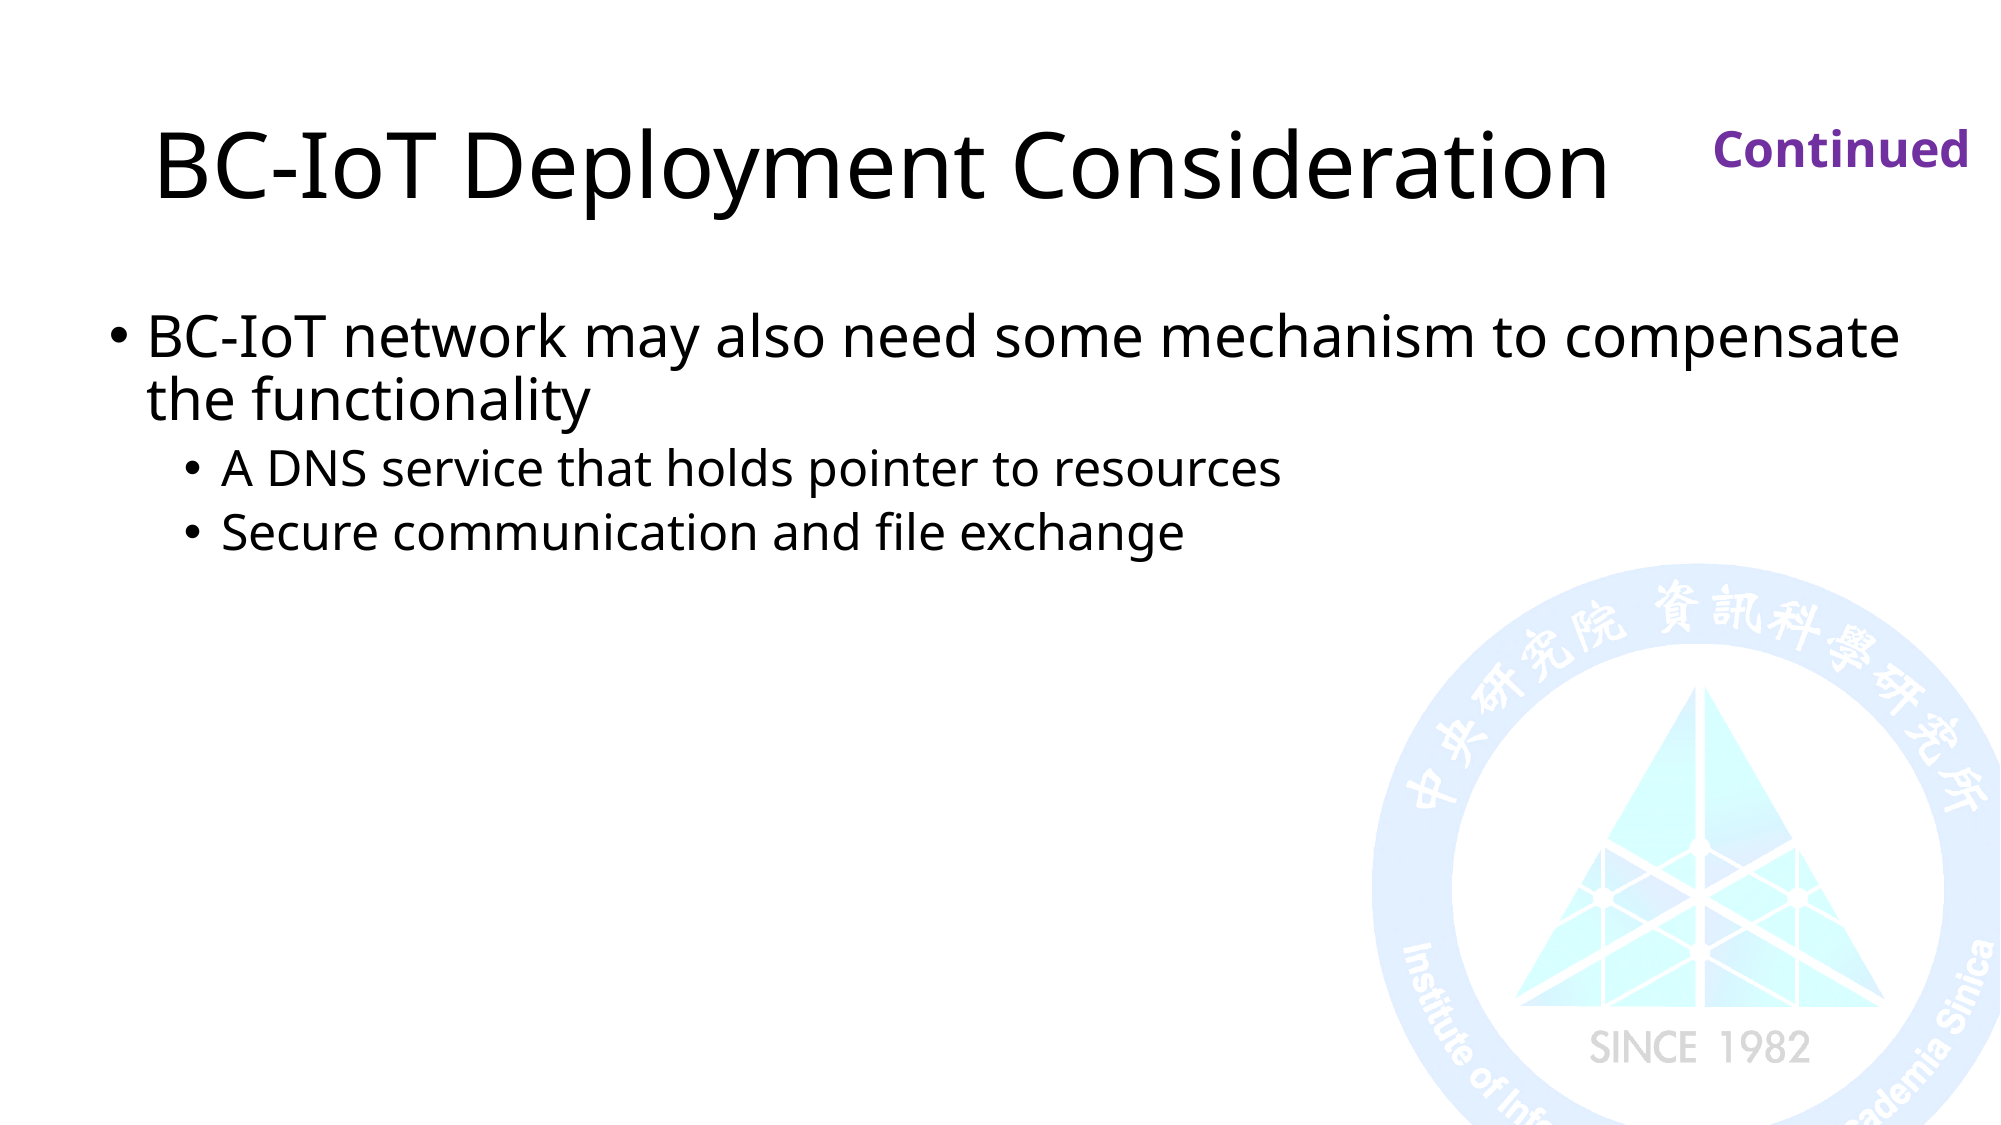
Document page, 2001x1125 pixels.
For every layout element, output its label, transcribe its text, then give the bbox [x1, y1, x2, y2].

text_box Continued [1697, 110, 1990, 186]
list BC-IoT network may also need some mechanism to compensate the functionality A DNS service that holds pointer to resources Secure communication and file exchange [93, 299, 1966, 1014]
title BC-IoT Deployment Consideration [137, 59, 1863, 278]
